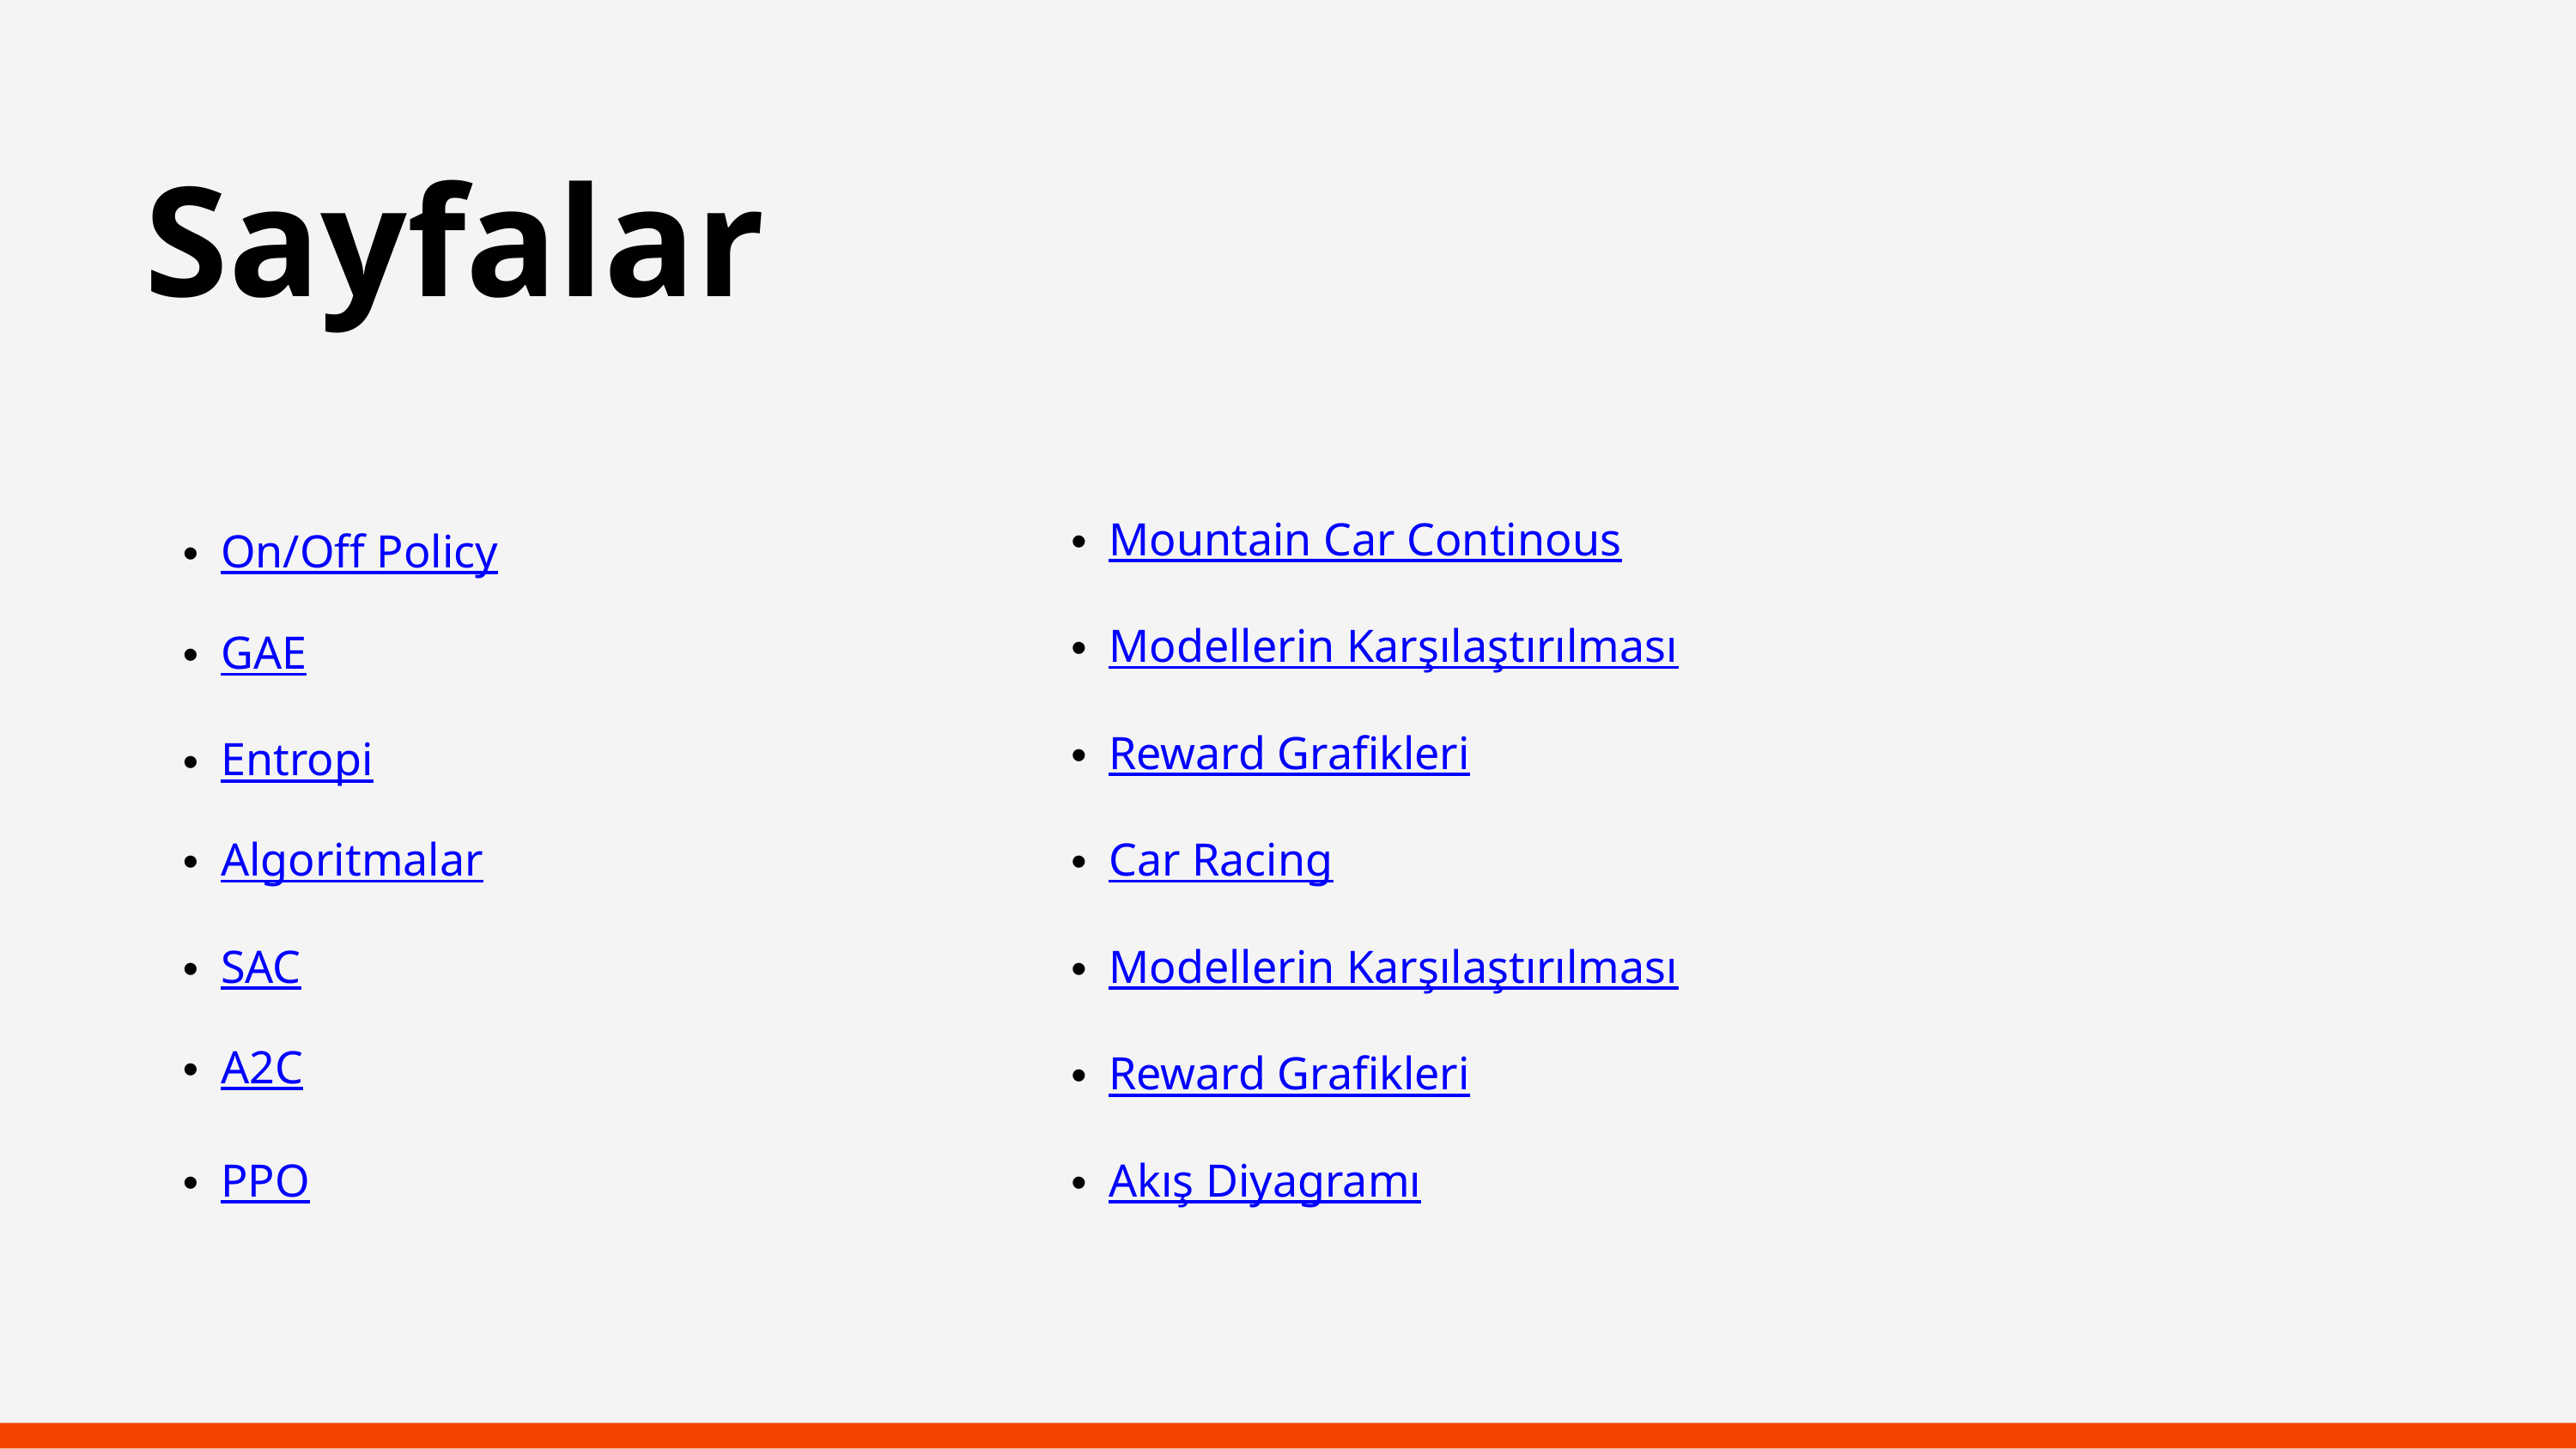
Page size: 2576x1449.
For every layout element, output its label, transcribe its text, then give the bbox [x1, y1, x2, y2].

text_box Reward Grafikleri [1033, 1047, 1801, 1106]
text_box PPO [144, 1155, 913, 1213]
text_box A2C [144, 1041, 913, 1100]
text_box Entropi [144, 733, 913, 792]
text_box On/Off Policy [144, 525, 913, 585]
text_box Car Racing [1033, 834, 1801, 893]
text_box SAC [144, 941, 913, 999]
text_box Sayfalar [144, 144, 993, 328]
text_box Reward Grafikleri [1033, 727, 1801, 785]
text_box Mountain Car Continous [1033, 513, 1801, 572]
text_box Modellerin Karşılaştırılması [1033, 620, 1801, 679]
text_box [0, 1422, 2576, 1449]
text_box GAE [144, 627, 913, 686]
text_box Akış Diyagramı [1033, 1155, 1801, 1213]
text_box Modellerin Karşılaştırılması [1033, 941, 1801, 999]
text_box Algoritmalar [144, 834, 913, 893]
